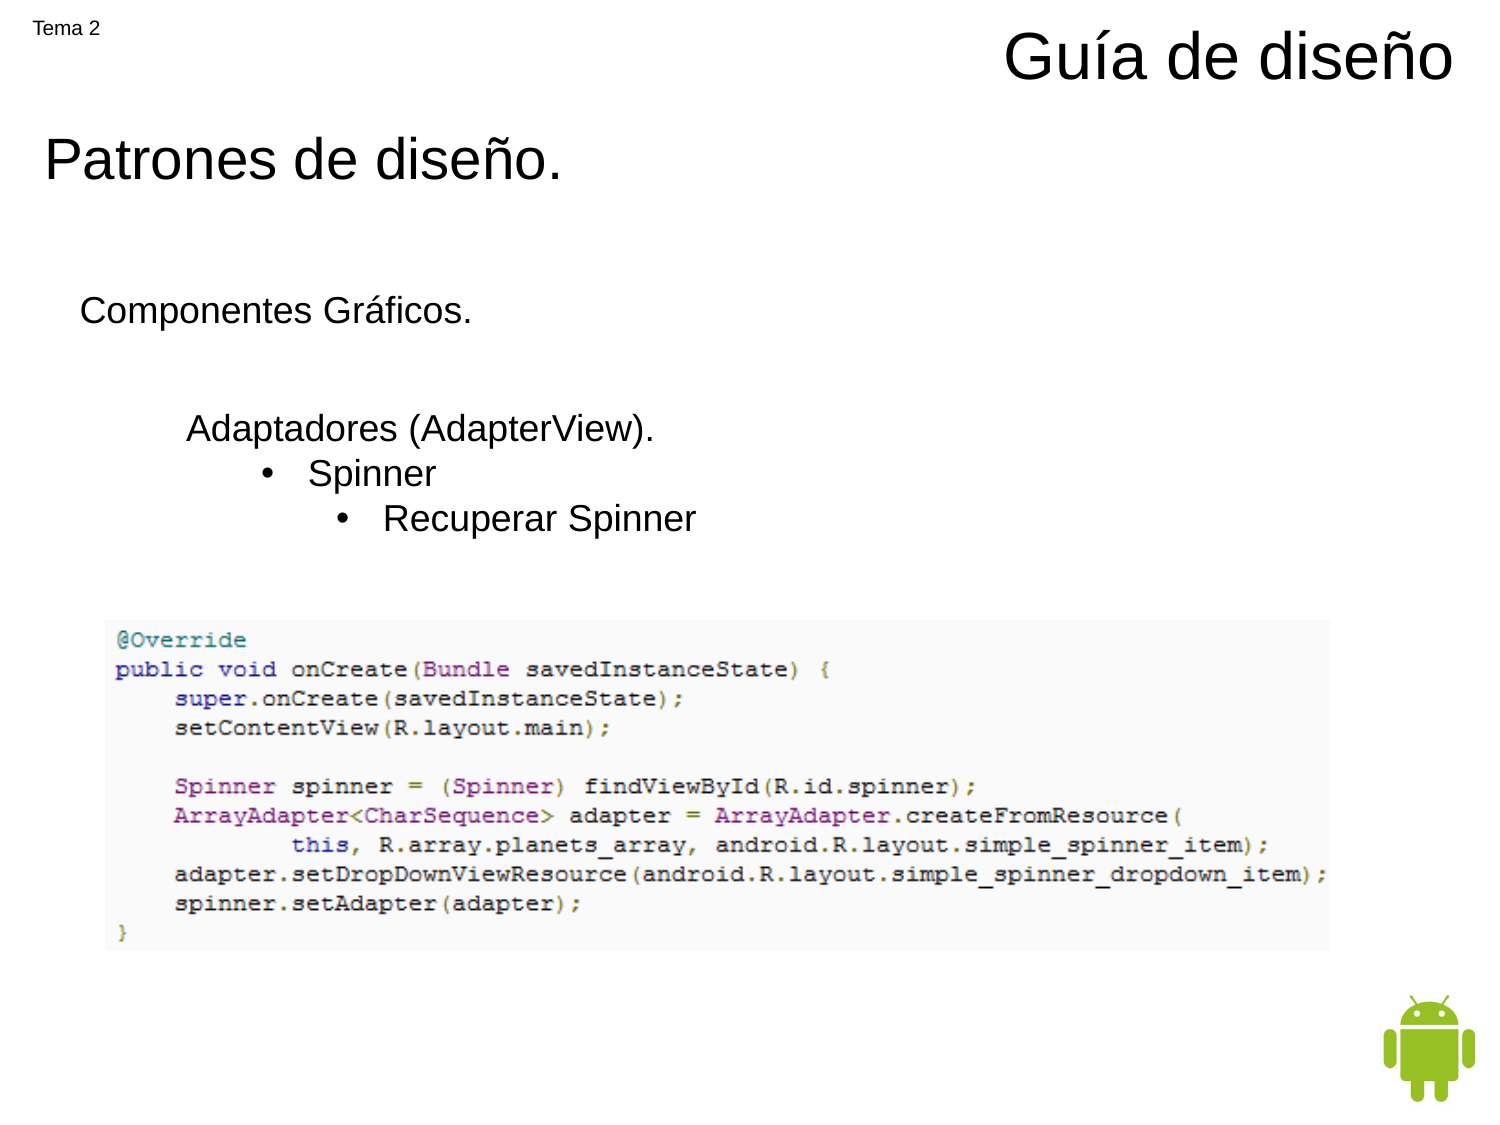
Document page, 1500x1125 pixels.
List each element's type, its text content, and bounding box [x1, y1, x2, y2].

text_box Tema 2 [17, 7, 195, 48]
picture [1375, 987, 1483, 1109]
title Guía de diseño [761, 30, 1471, 76]
text_box Patrones de diseño. [29, 113, 975, 199]
text_box [64, 349, 828, 1093]
picture [105, 619, 1331, 952]
text_box Componentes Gráficos. [64, 278, 1436, 339]
text_box Adaptadores (AdapterView). Spinner Recuperar Spinner [171, 397, 1281, 547]
